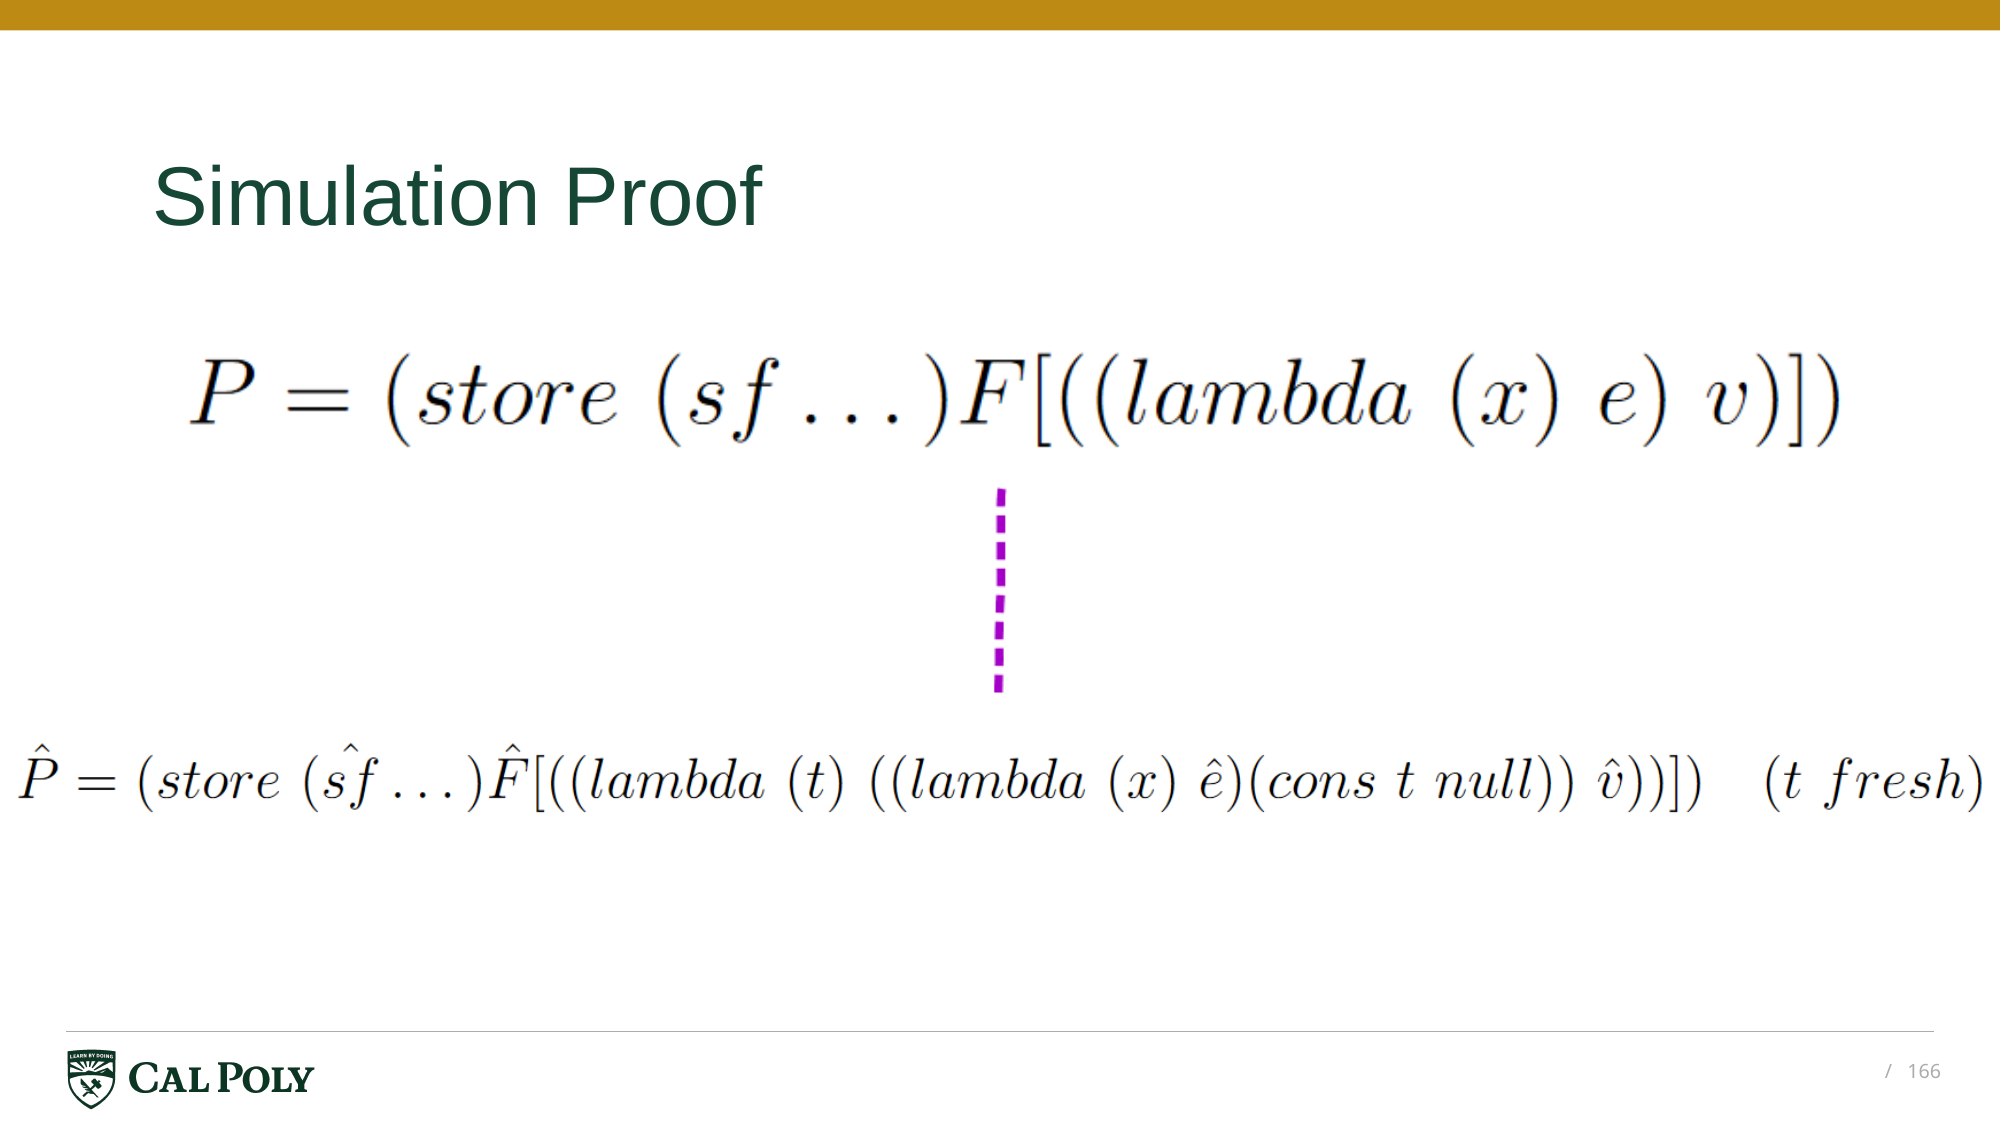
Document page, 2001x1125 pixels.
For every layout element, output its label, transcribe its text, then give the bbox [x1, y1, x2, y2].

slide_number / 166 [1866, 1041, 1956, 1102]
picture [0, 296, 2000, 848]
title Simulation Proof [137, 147, 1888, 250]
picture [43, 1025, 338, 1125]
